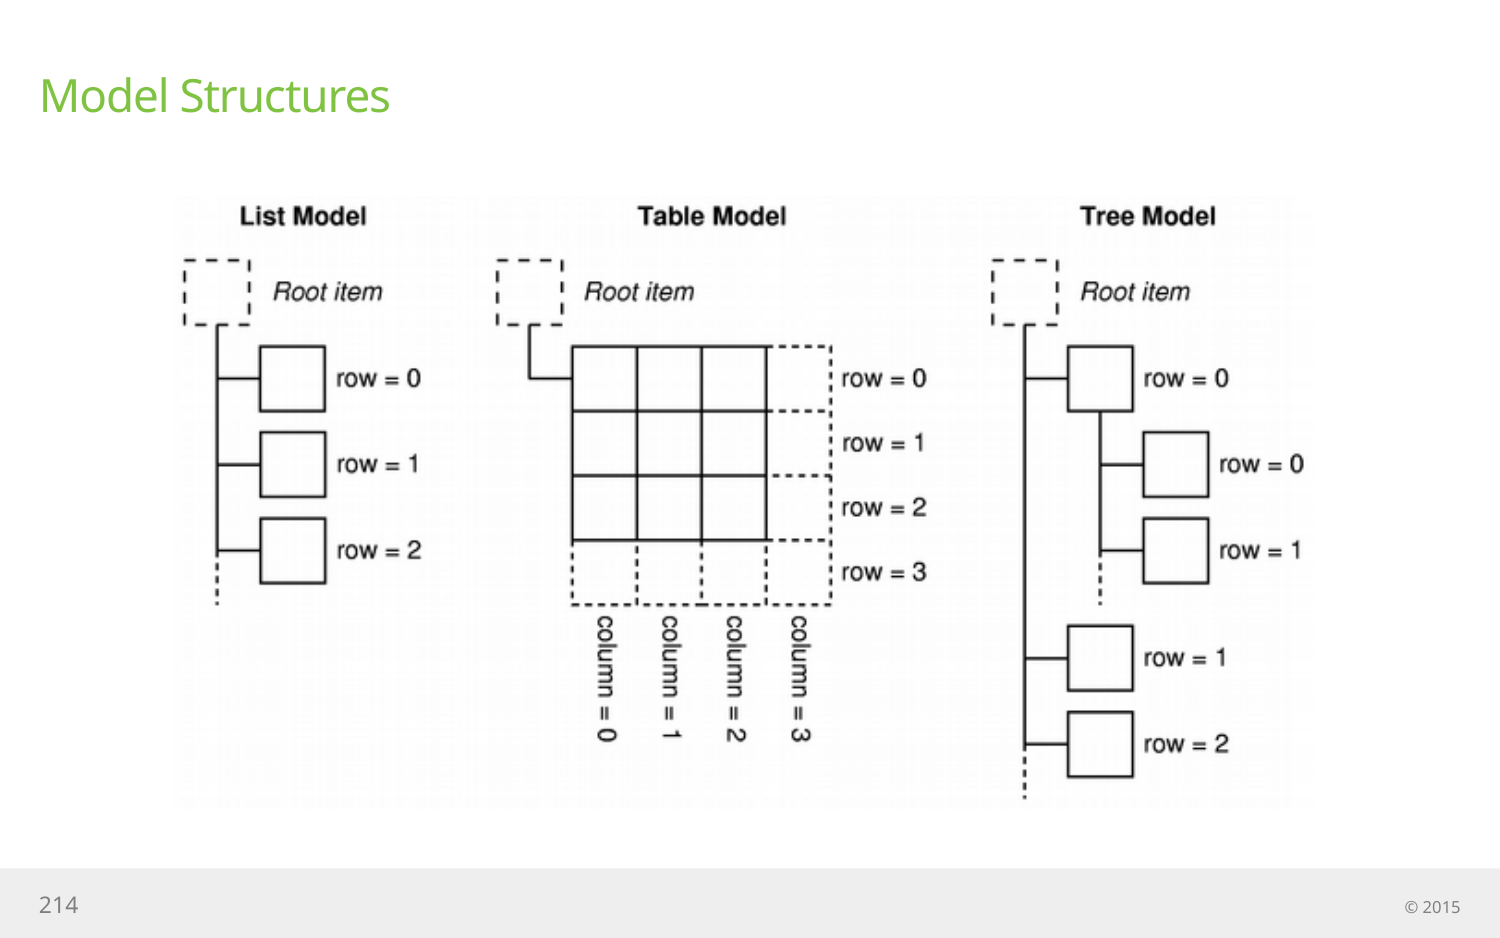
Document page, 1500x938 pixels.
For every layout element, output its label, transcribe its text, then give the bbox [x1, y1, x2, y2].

slide_number 214 [39, 892, 410, 921]
footer © 2015 [1188, 896, 1461, 917]
title Model Structures [39, 66, 1052, 195]
picture [172, 195, 1315, 810]
